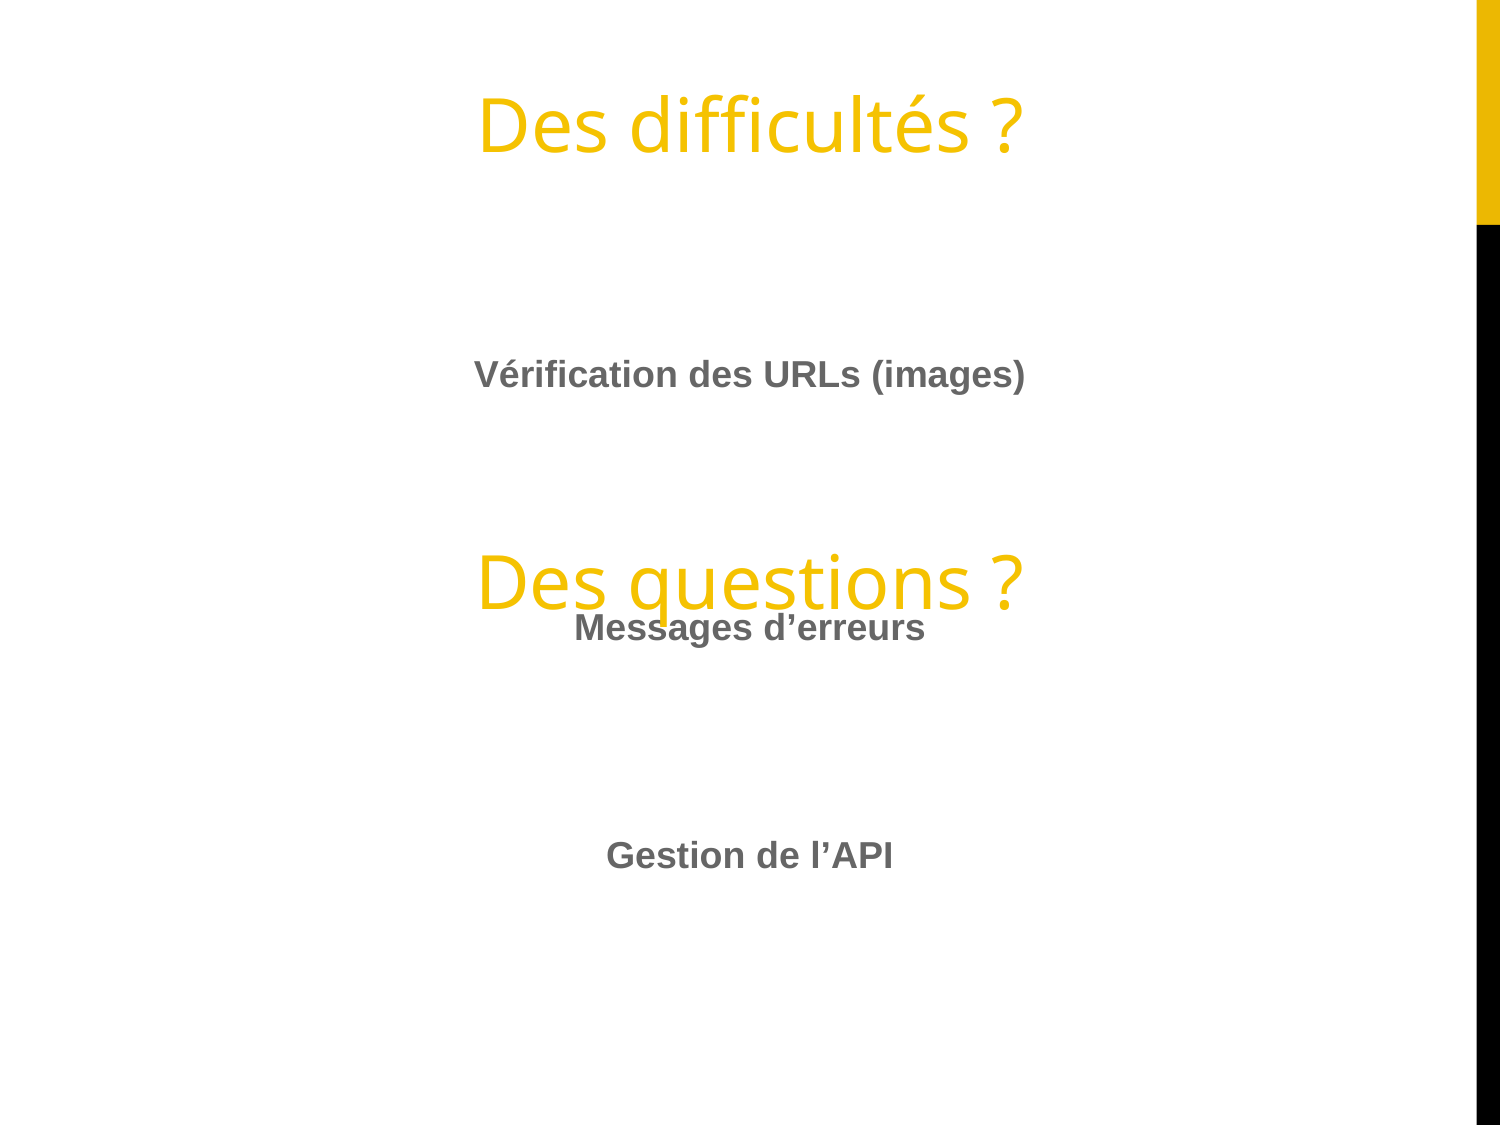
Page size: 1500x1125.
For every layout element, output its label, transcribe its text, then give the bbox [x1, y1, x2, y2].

text_box Des questions ? [275, 539, 1225, 641]
text_box Vérification des URLs (images) [81, 335, 1419, 411]
text_box Gestion de l’API [81, 815, 1419, 891]
text_box Des difficultés ? [275, 81, 1225, 183]
text_box Messages d’erreurs [81, 587, 1419, 663]
